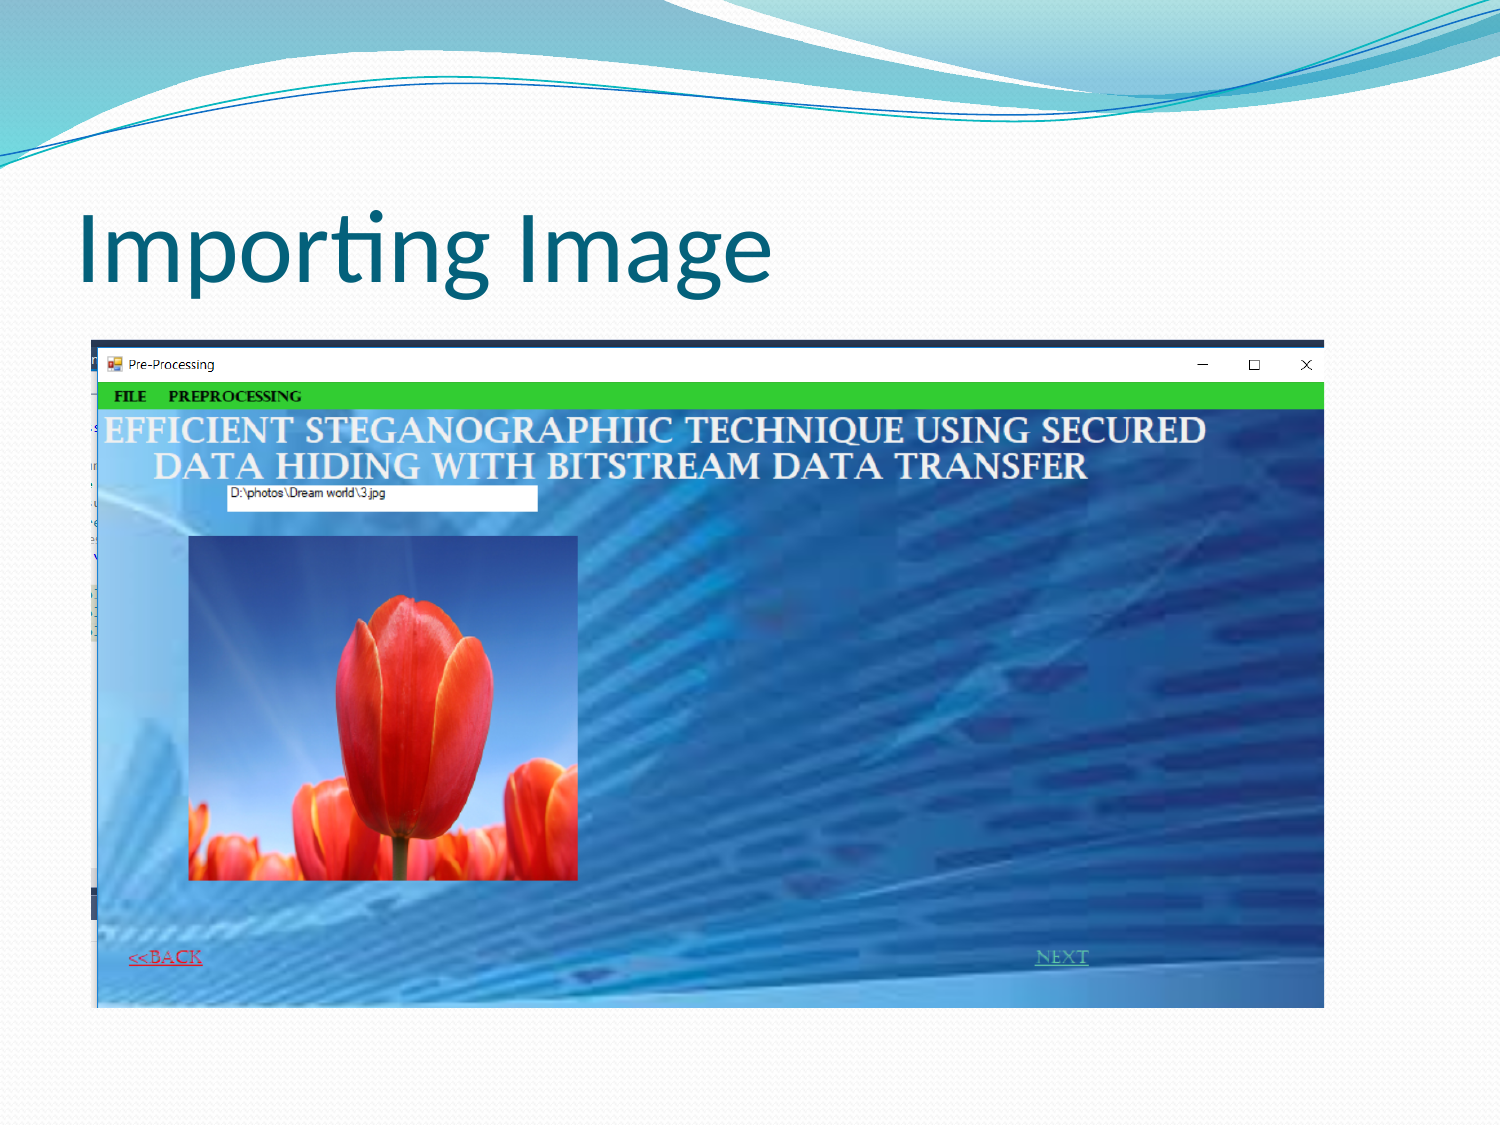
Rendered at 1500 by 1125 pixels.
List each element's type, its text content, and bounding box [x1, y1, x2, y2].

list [90, 339, 1325, 1009]
title Importing Image [75, 115, 1425, 303]
